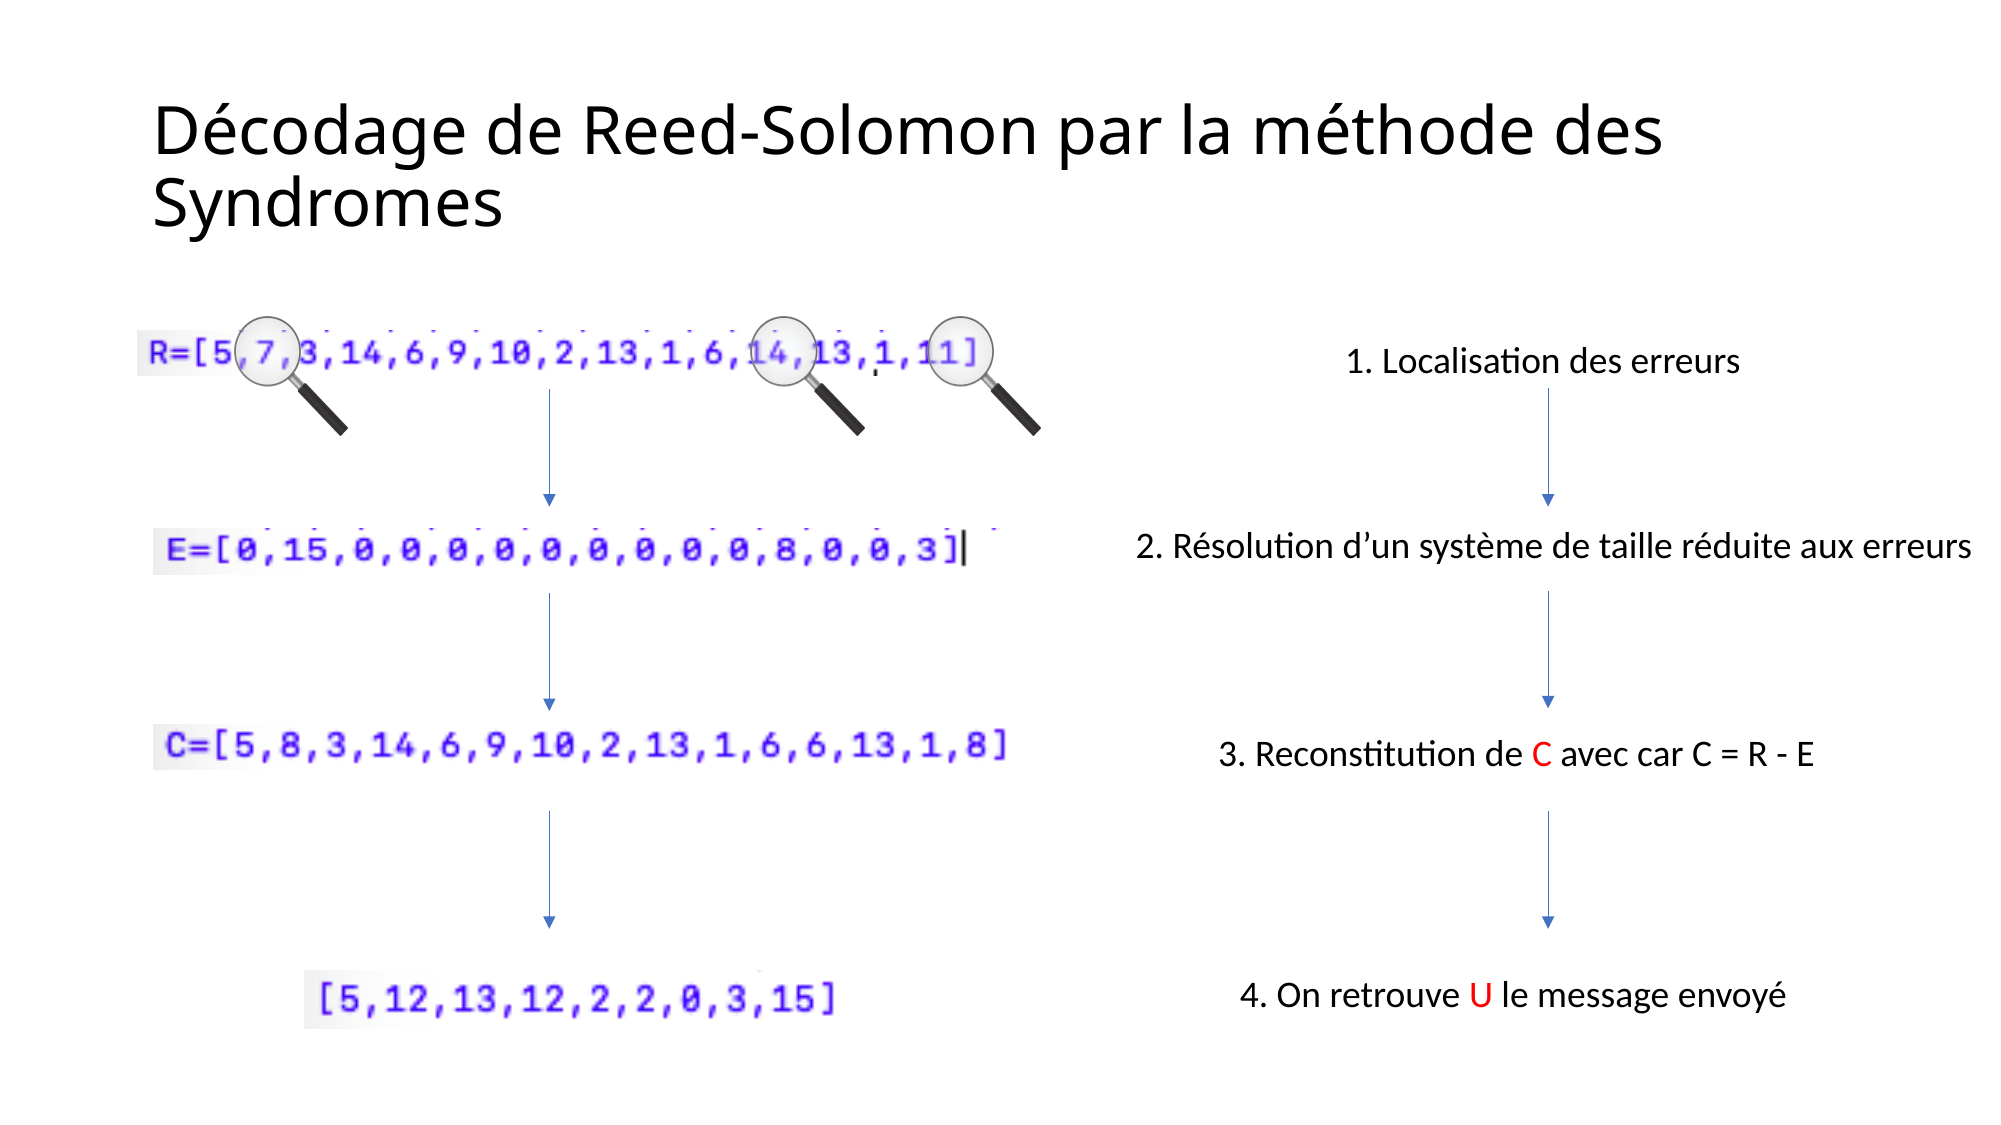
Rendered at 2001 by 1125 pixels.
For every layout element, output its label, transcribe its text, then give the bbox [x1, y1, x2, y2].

picture [136, 316, 1041, 436]
text_box 3. Reconstitution de C avec car C = R - E [1203, 721, 1893, 782]
title Décodage de Reed-Solomon par la méthode des Syndromes [137, 59, 1863, 278]
text_box 4. On retrouve U le message envoyé [1225, 962, 1915, 1023]
text_box 2. Résolution d’un système de taille réduite aux erreurs [1120, 514, 2000, 574]
picture [304, 970, 850, 1029]
text_box 1. Localisation des erreurs [1330, 328, 1766, 389]
picture [153, 528, 1000, 575]
picture [153, 724, 1035, 770]
